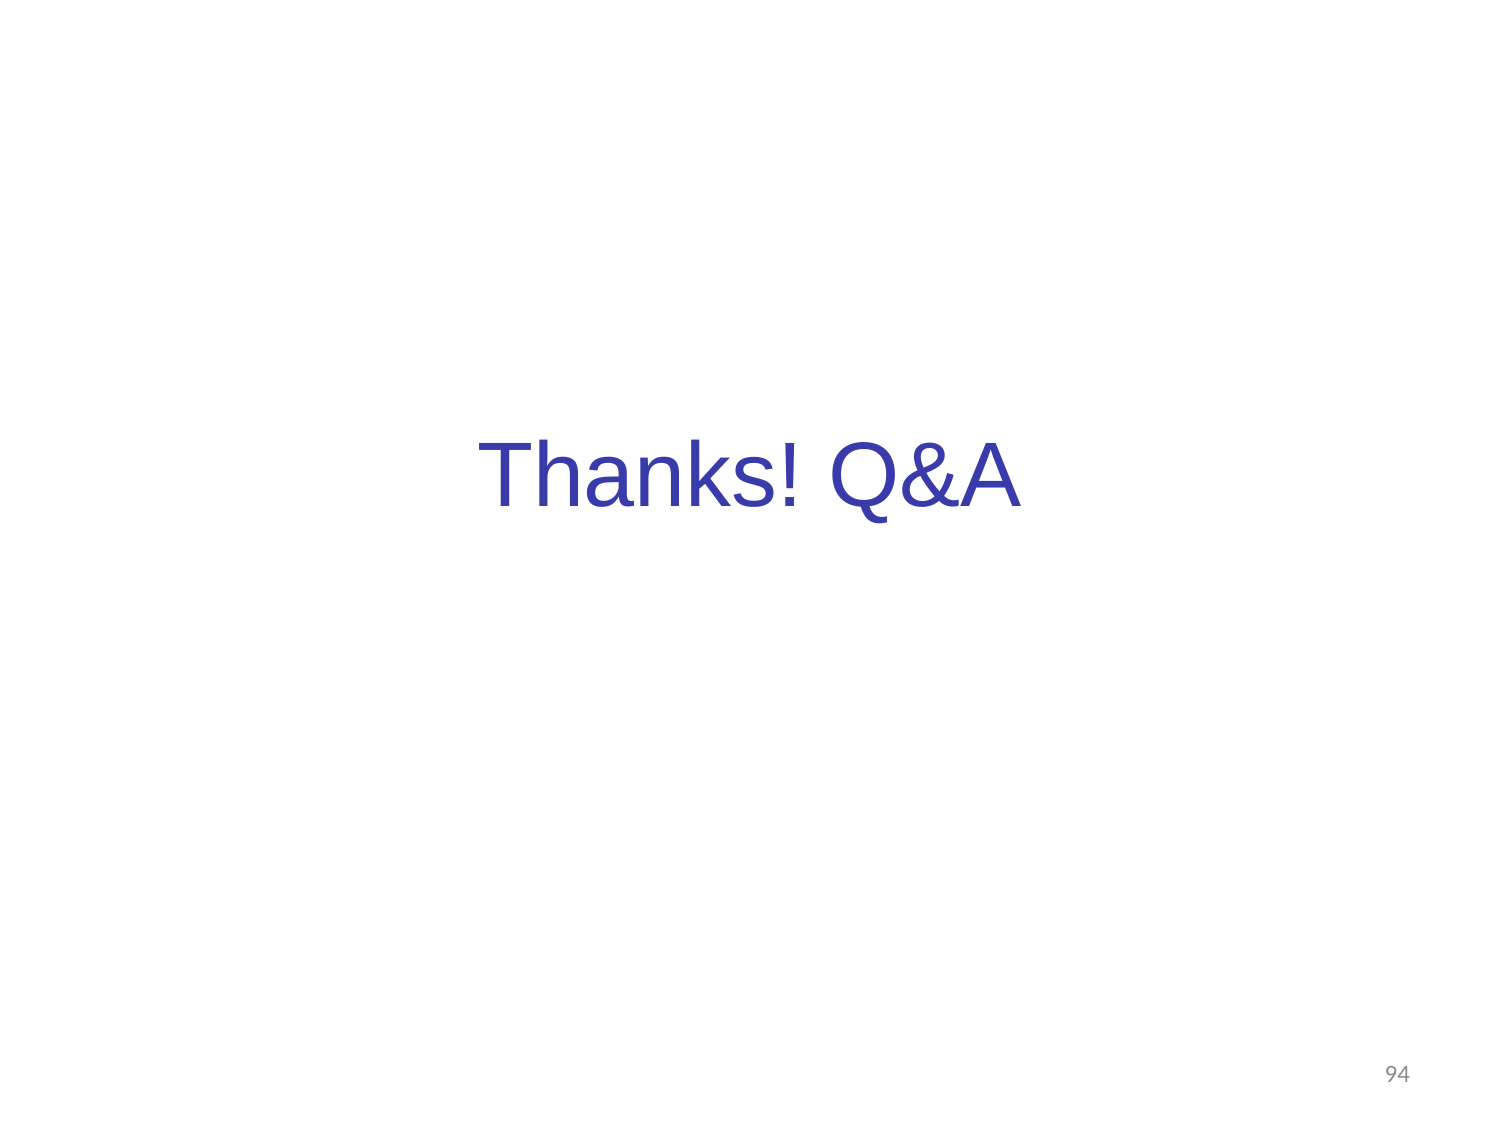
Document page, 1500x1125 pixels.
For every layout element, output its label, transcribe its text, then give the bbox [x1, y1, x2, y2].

slide_number 94 [1074, 1042, 1425, 1103]
title Thanks! Q&A [112, 349, 1388, 591]
